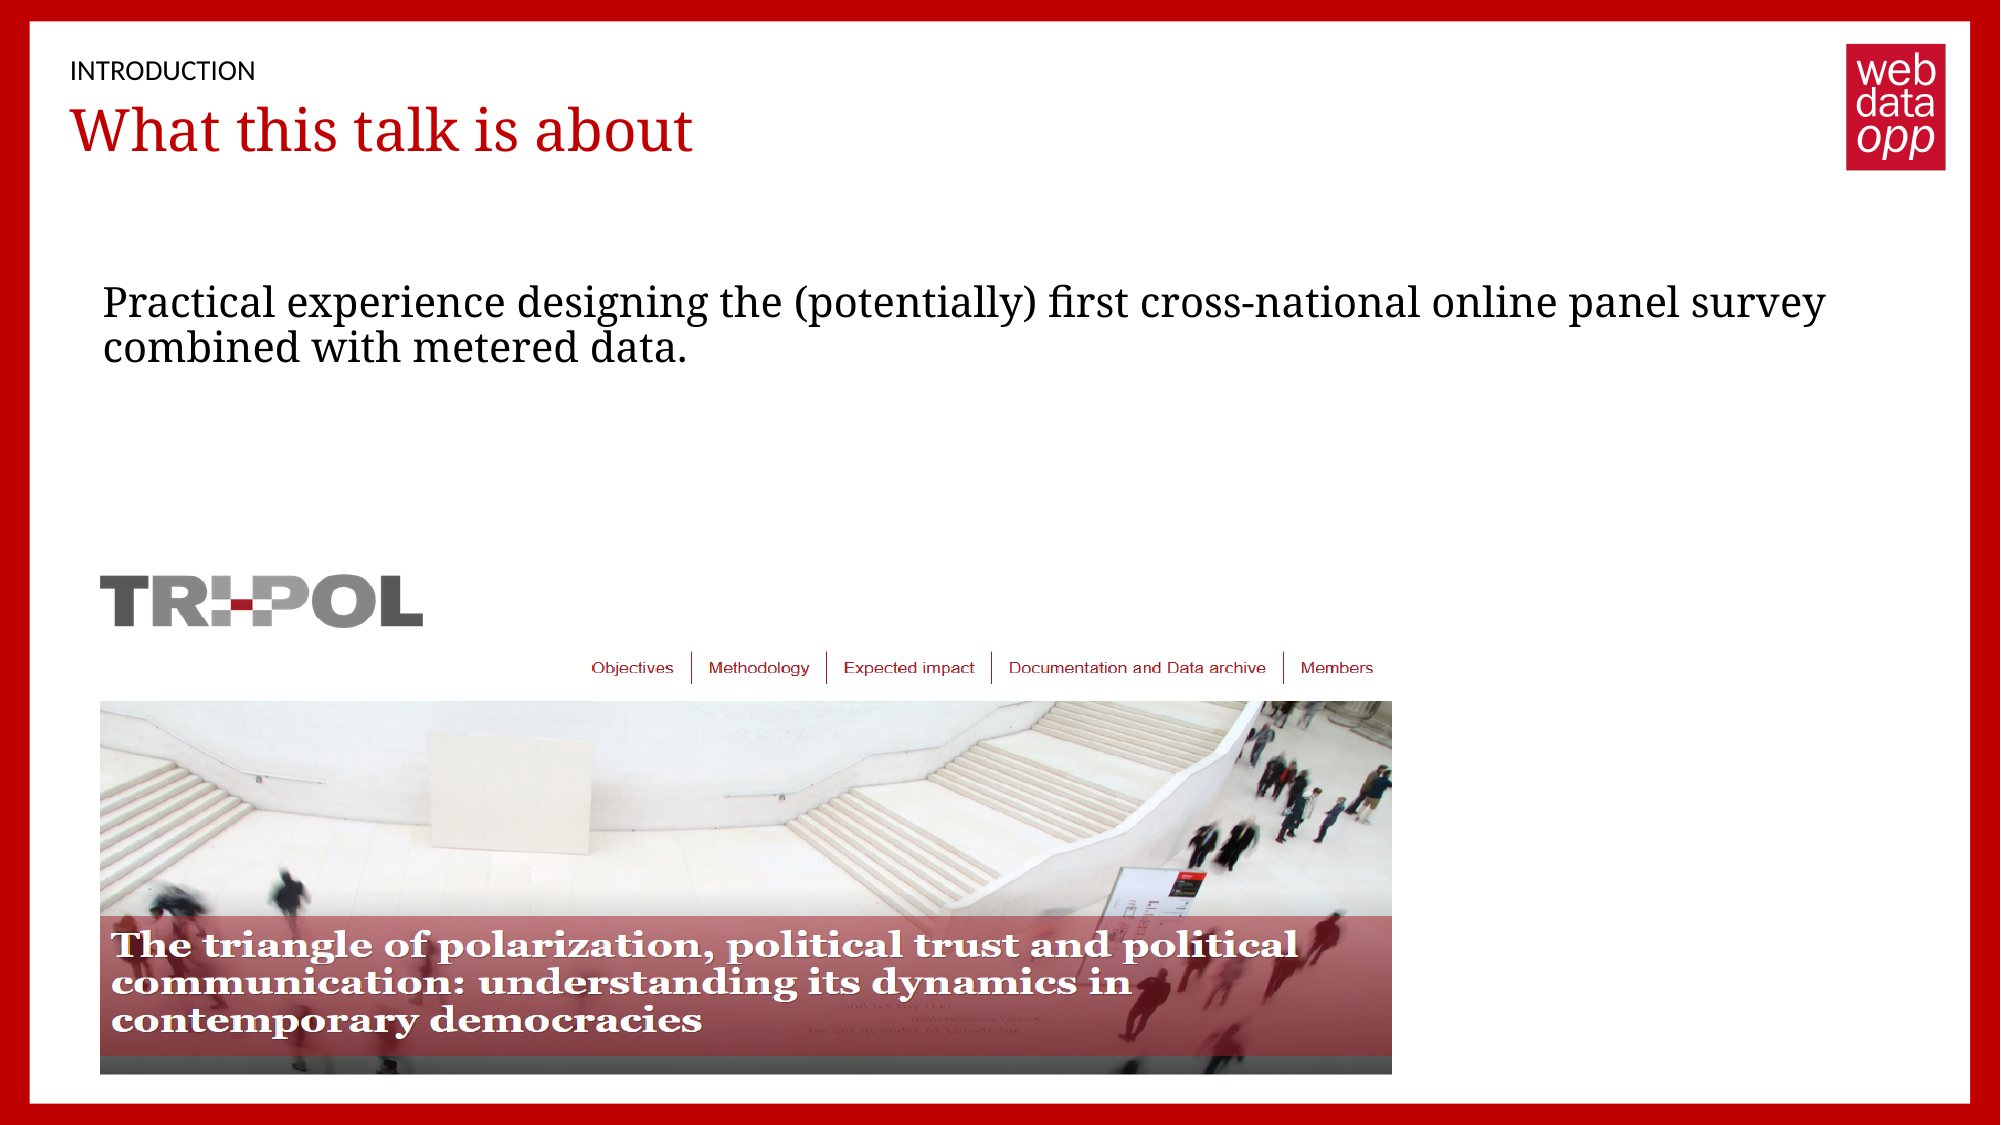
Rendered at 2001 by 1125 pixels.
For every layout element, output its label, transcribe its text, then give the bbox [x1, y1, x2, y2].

picture [87, 562, 1438, 1102]
list INTRODUCTION [54, 48, 1747, 95]
title What this talk is about [54, 97, 1807, 169]
text_box Practical experience designing the (potentially) first cross-national online panel survey combined with metered data. [87, 273, 1986, 1055]
picture [1845, 42, 1948, 174]
